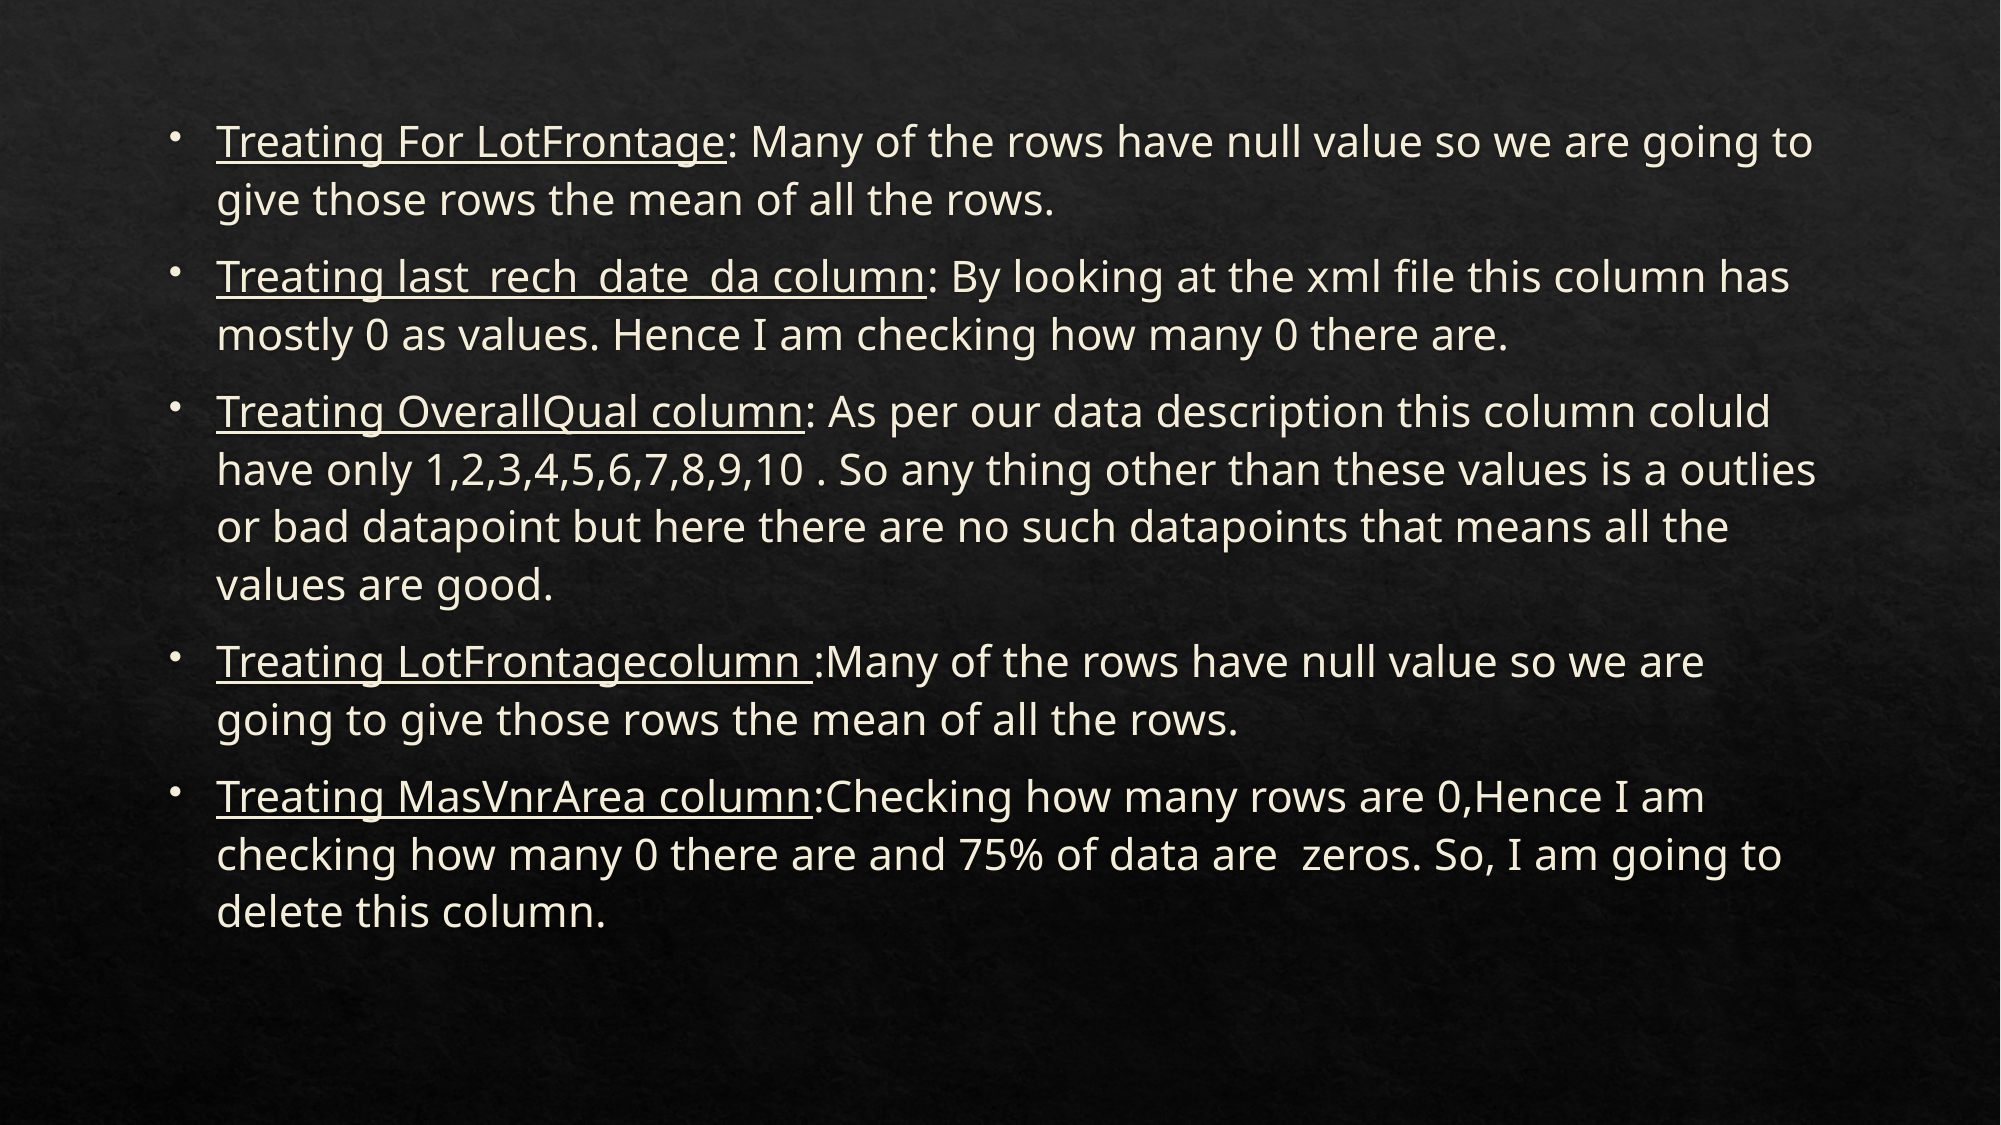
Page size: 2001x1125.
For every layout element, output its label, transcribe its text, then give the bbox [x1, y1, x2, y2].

list Treating For LotFrontage: Many of the rows have null value so we are going to give those rows the mean of all the rows. Treating last_rech_date_da column: By looking at the xml file this column has mostly 0 as values. Hence I am checking how many 0 there are. Treating OverallQual column: As per our data description this column coluld have only 1,2,3,4,5,6,7,8,9,10 . So any thing other than these values is a outlies or bad datapoint but here there are no such datapoints that means all the values are good. Treating LotFrontagecolumn :Many of the rows have null value so we are going to give those rows the mean of all the rows. Treating MasVnrArea column:Checking how many rows are 0,Hence I am checking how many 0 there are and 75% of data are zeros. So, I am going to delete this column. [149, 101, 1849, 950]
